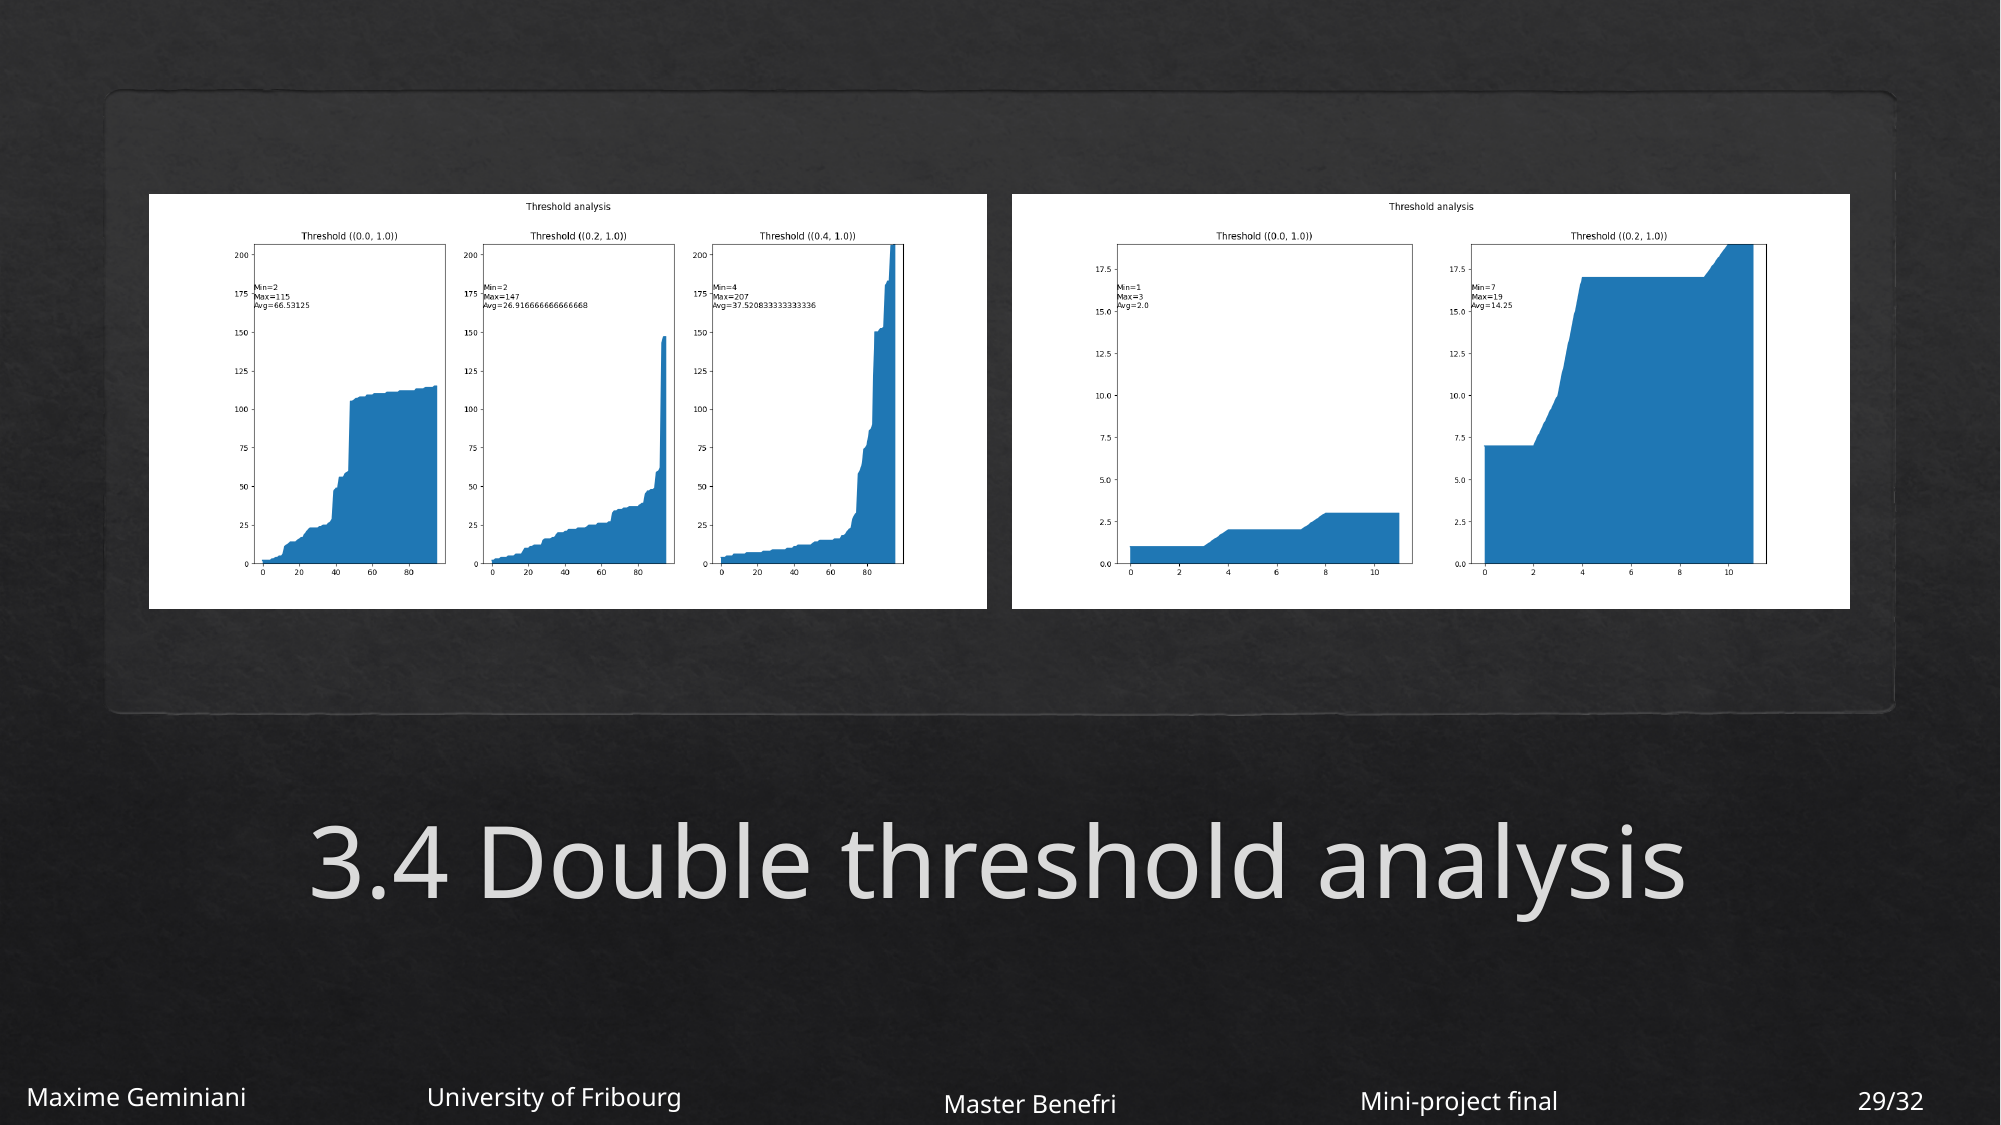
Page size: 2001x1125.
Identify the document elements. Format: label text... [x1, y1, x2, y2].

text_box Mini-project final [1345, 1078, 1687, 1124]
text_box University of Fribourg [412, 1074, 791, 1119]
text_box Maxime Geminiani [11, 1074, 353, 1119]
picture [102, 89, 1898, 717]
title 3.4 Double threshold analysis [224, 740, 1774, 926]
text_box Master Benefri [928, 1080, 1135, 1125]
text_box 29/32 [1843, 1078, 1940, 1124]
